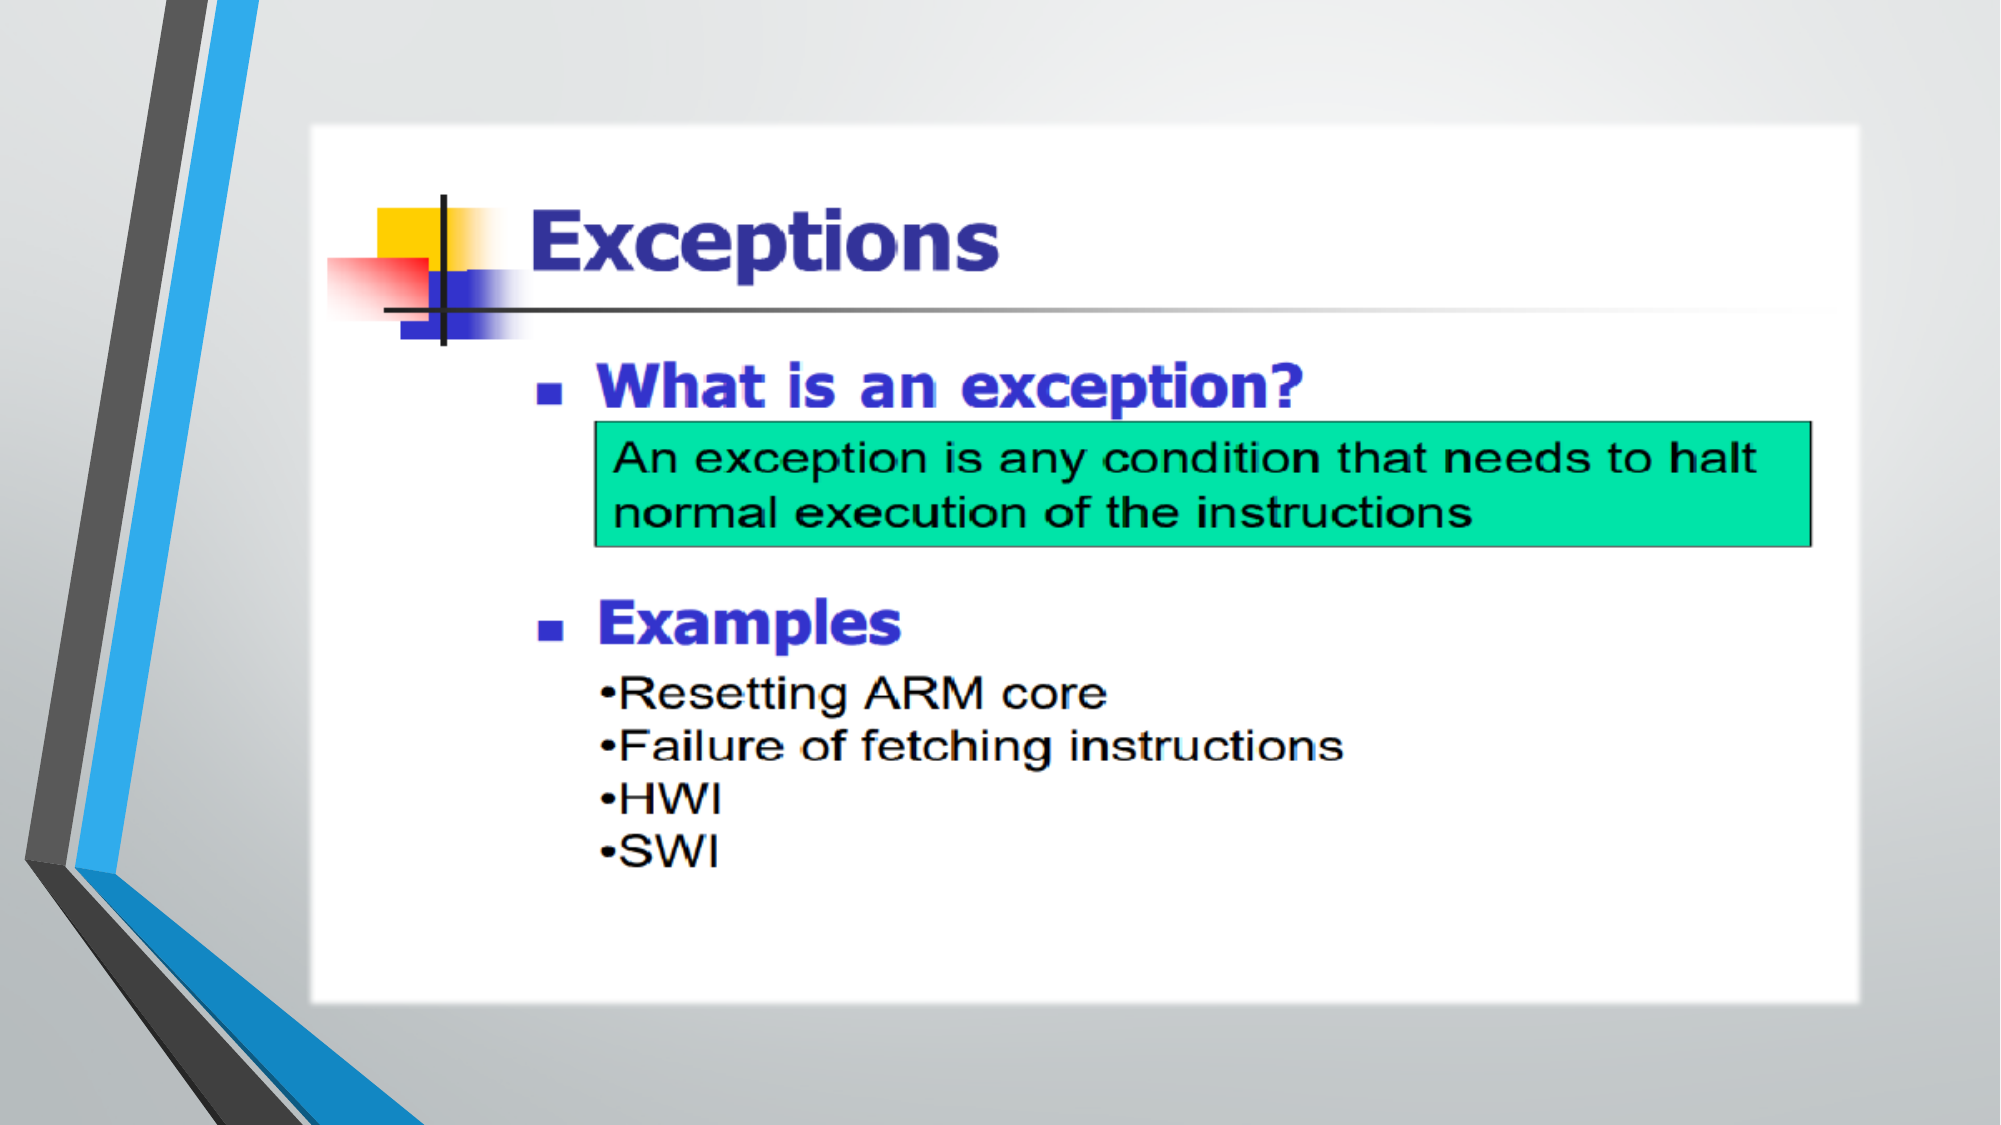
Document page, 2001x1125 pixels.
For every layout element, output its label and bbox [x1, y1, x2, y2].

picture [305, 120, 1865, 1009]
